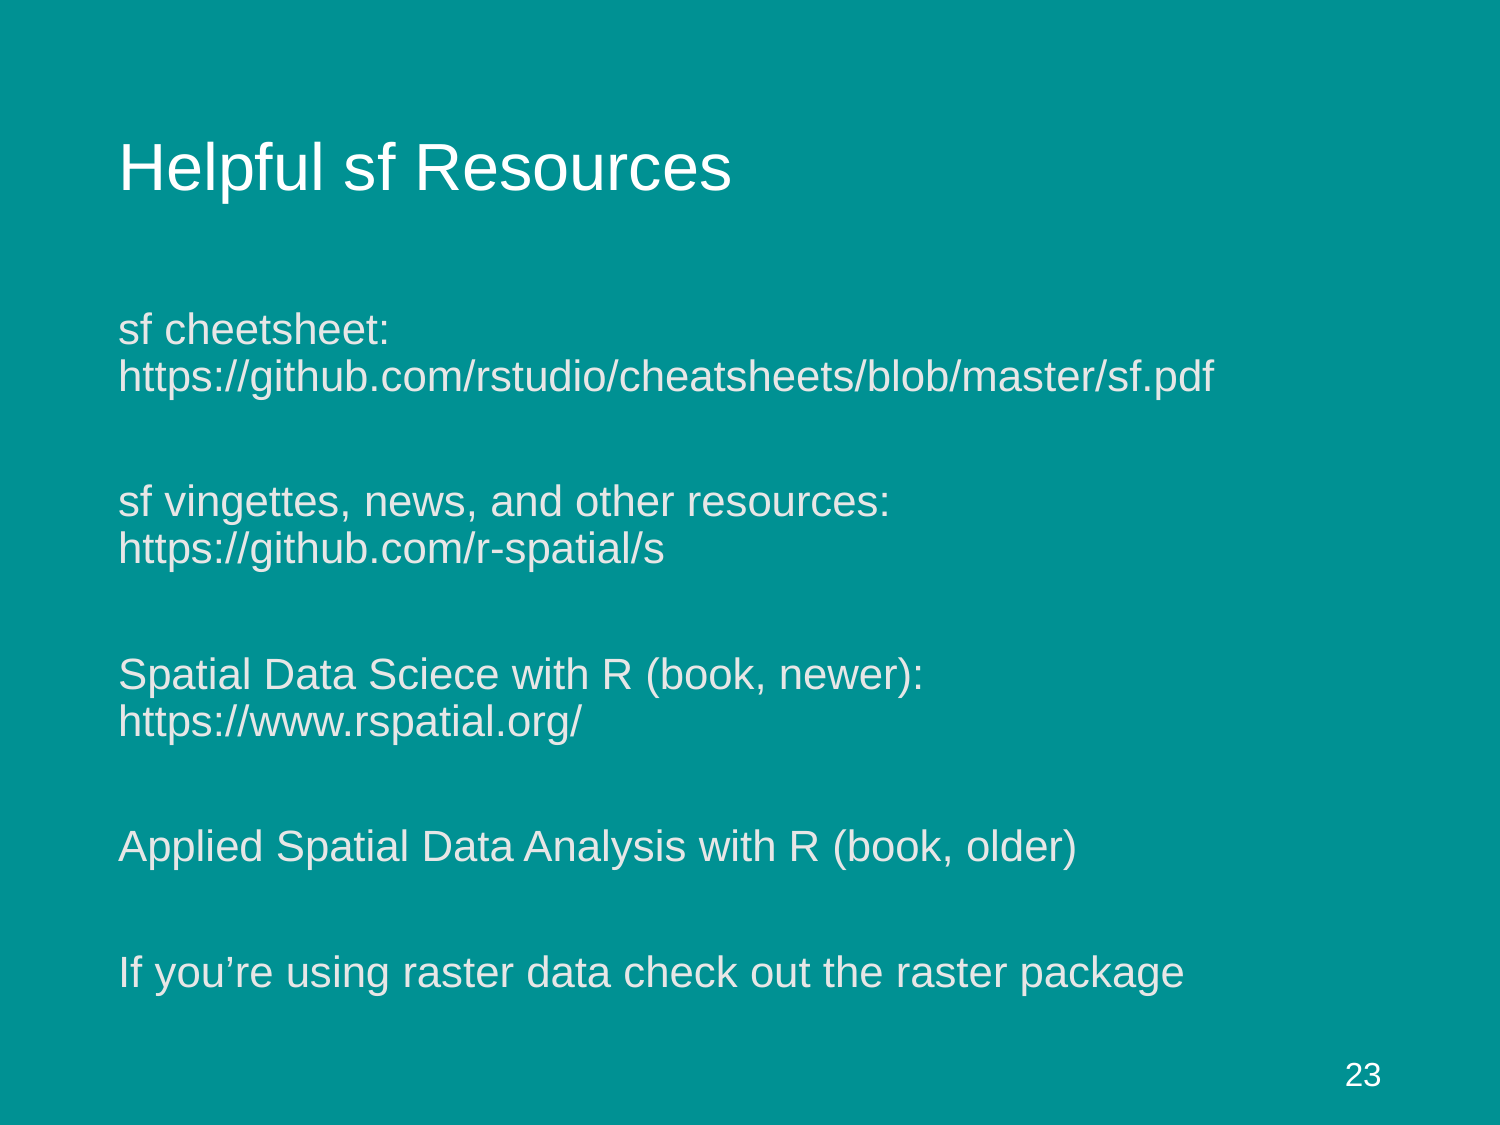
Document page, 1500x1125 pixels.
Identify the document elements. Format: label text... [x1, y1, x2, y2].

slide_number 23 [1059, 1042, 1397, 1103]
list sf cheetsheet: https://github.com/rstudio/cheatsheets/blob/master/sf.pdf sf vingettes, news, and other resources: https://github.com/r-spatial/s Spatial Data Sciece with R (book, newer): https://www.rspatial.org/ Applied Spatial Data Analysis with R (book, older) If you’re using raster data check out the raster package [103, 299, 1397, 1014]
title Helpful sf Resources [103, 59, 1397, 278]
